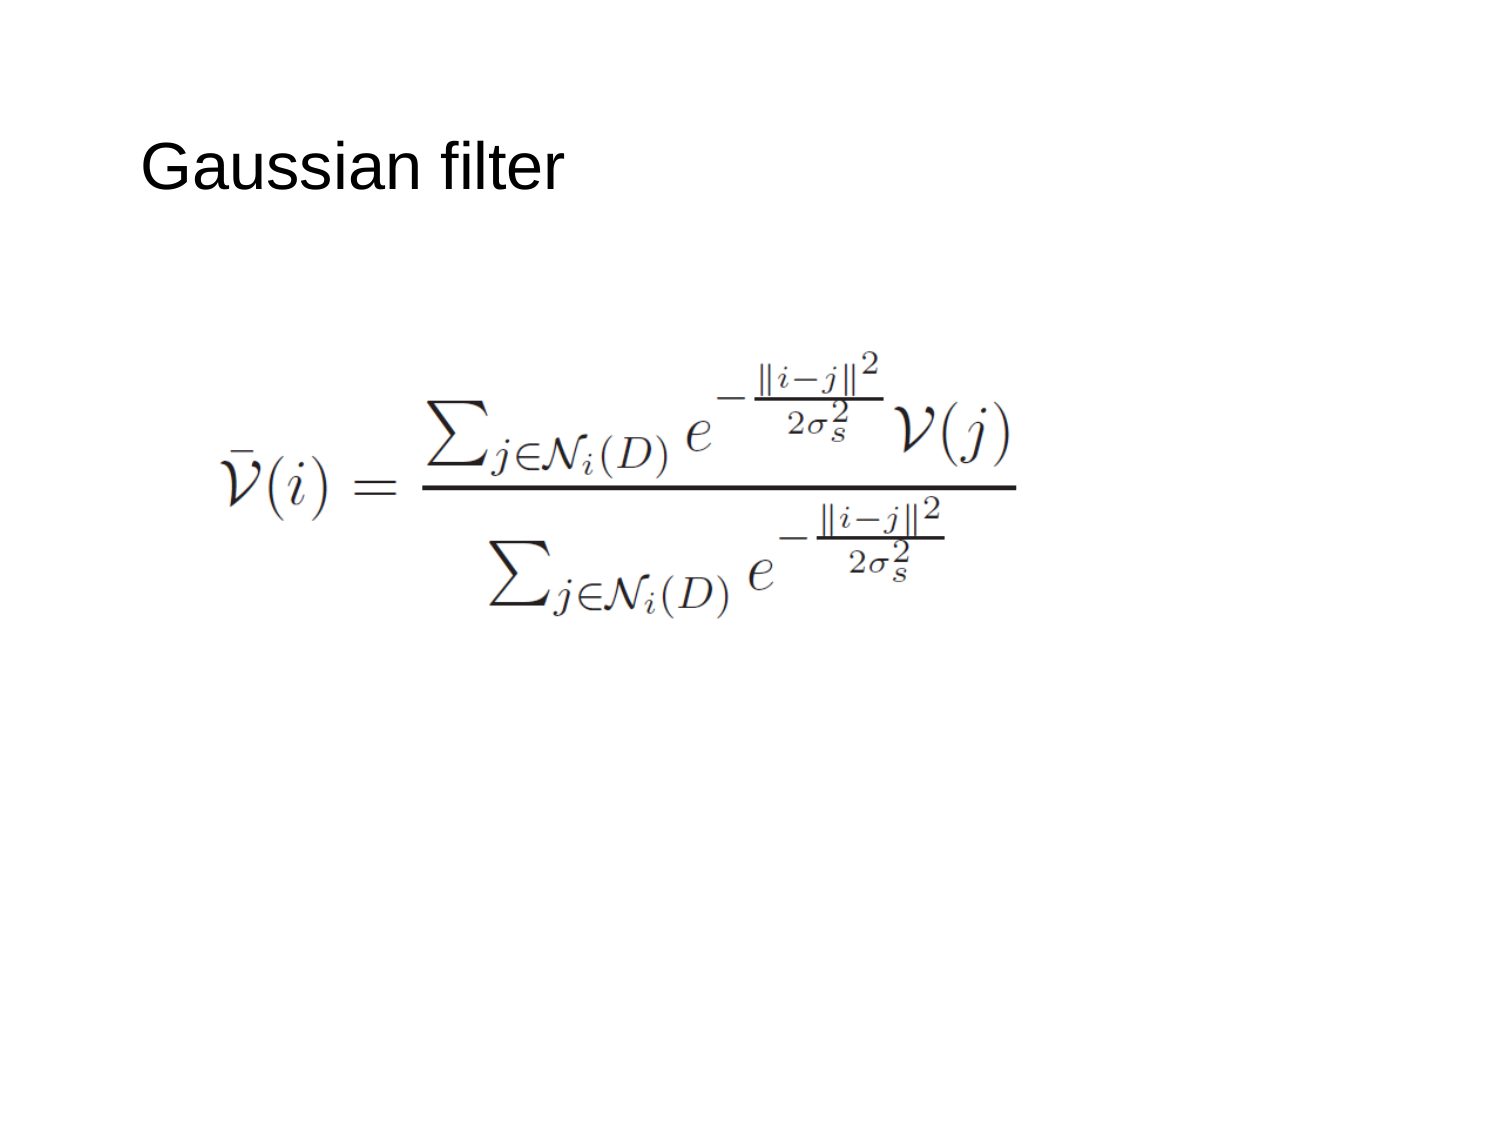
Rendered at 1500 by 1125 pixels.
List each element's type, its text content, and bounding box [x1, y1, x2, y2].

text_box Gaussian filter [125, 115, 644, 211]
picture [197, 349, 1021, 628]
